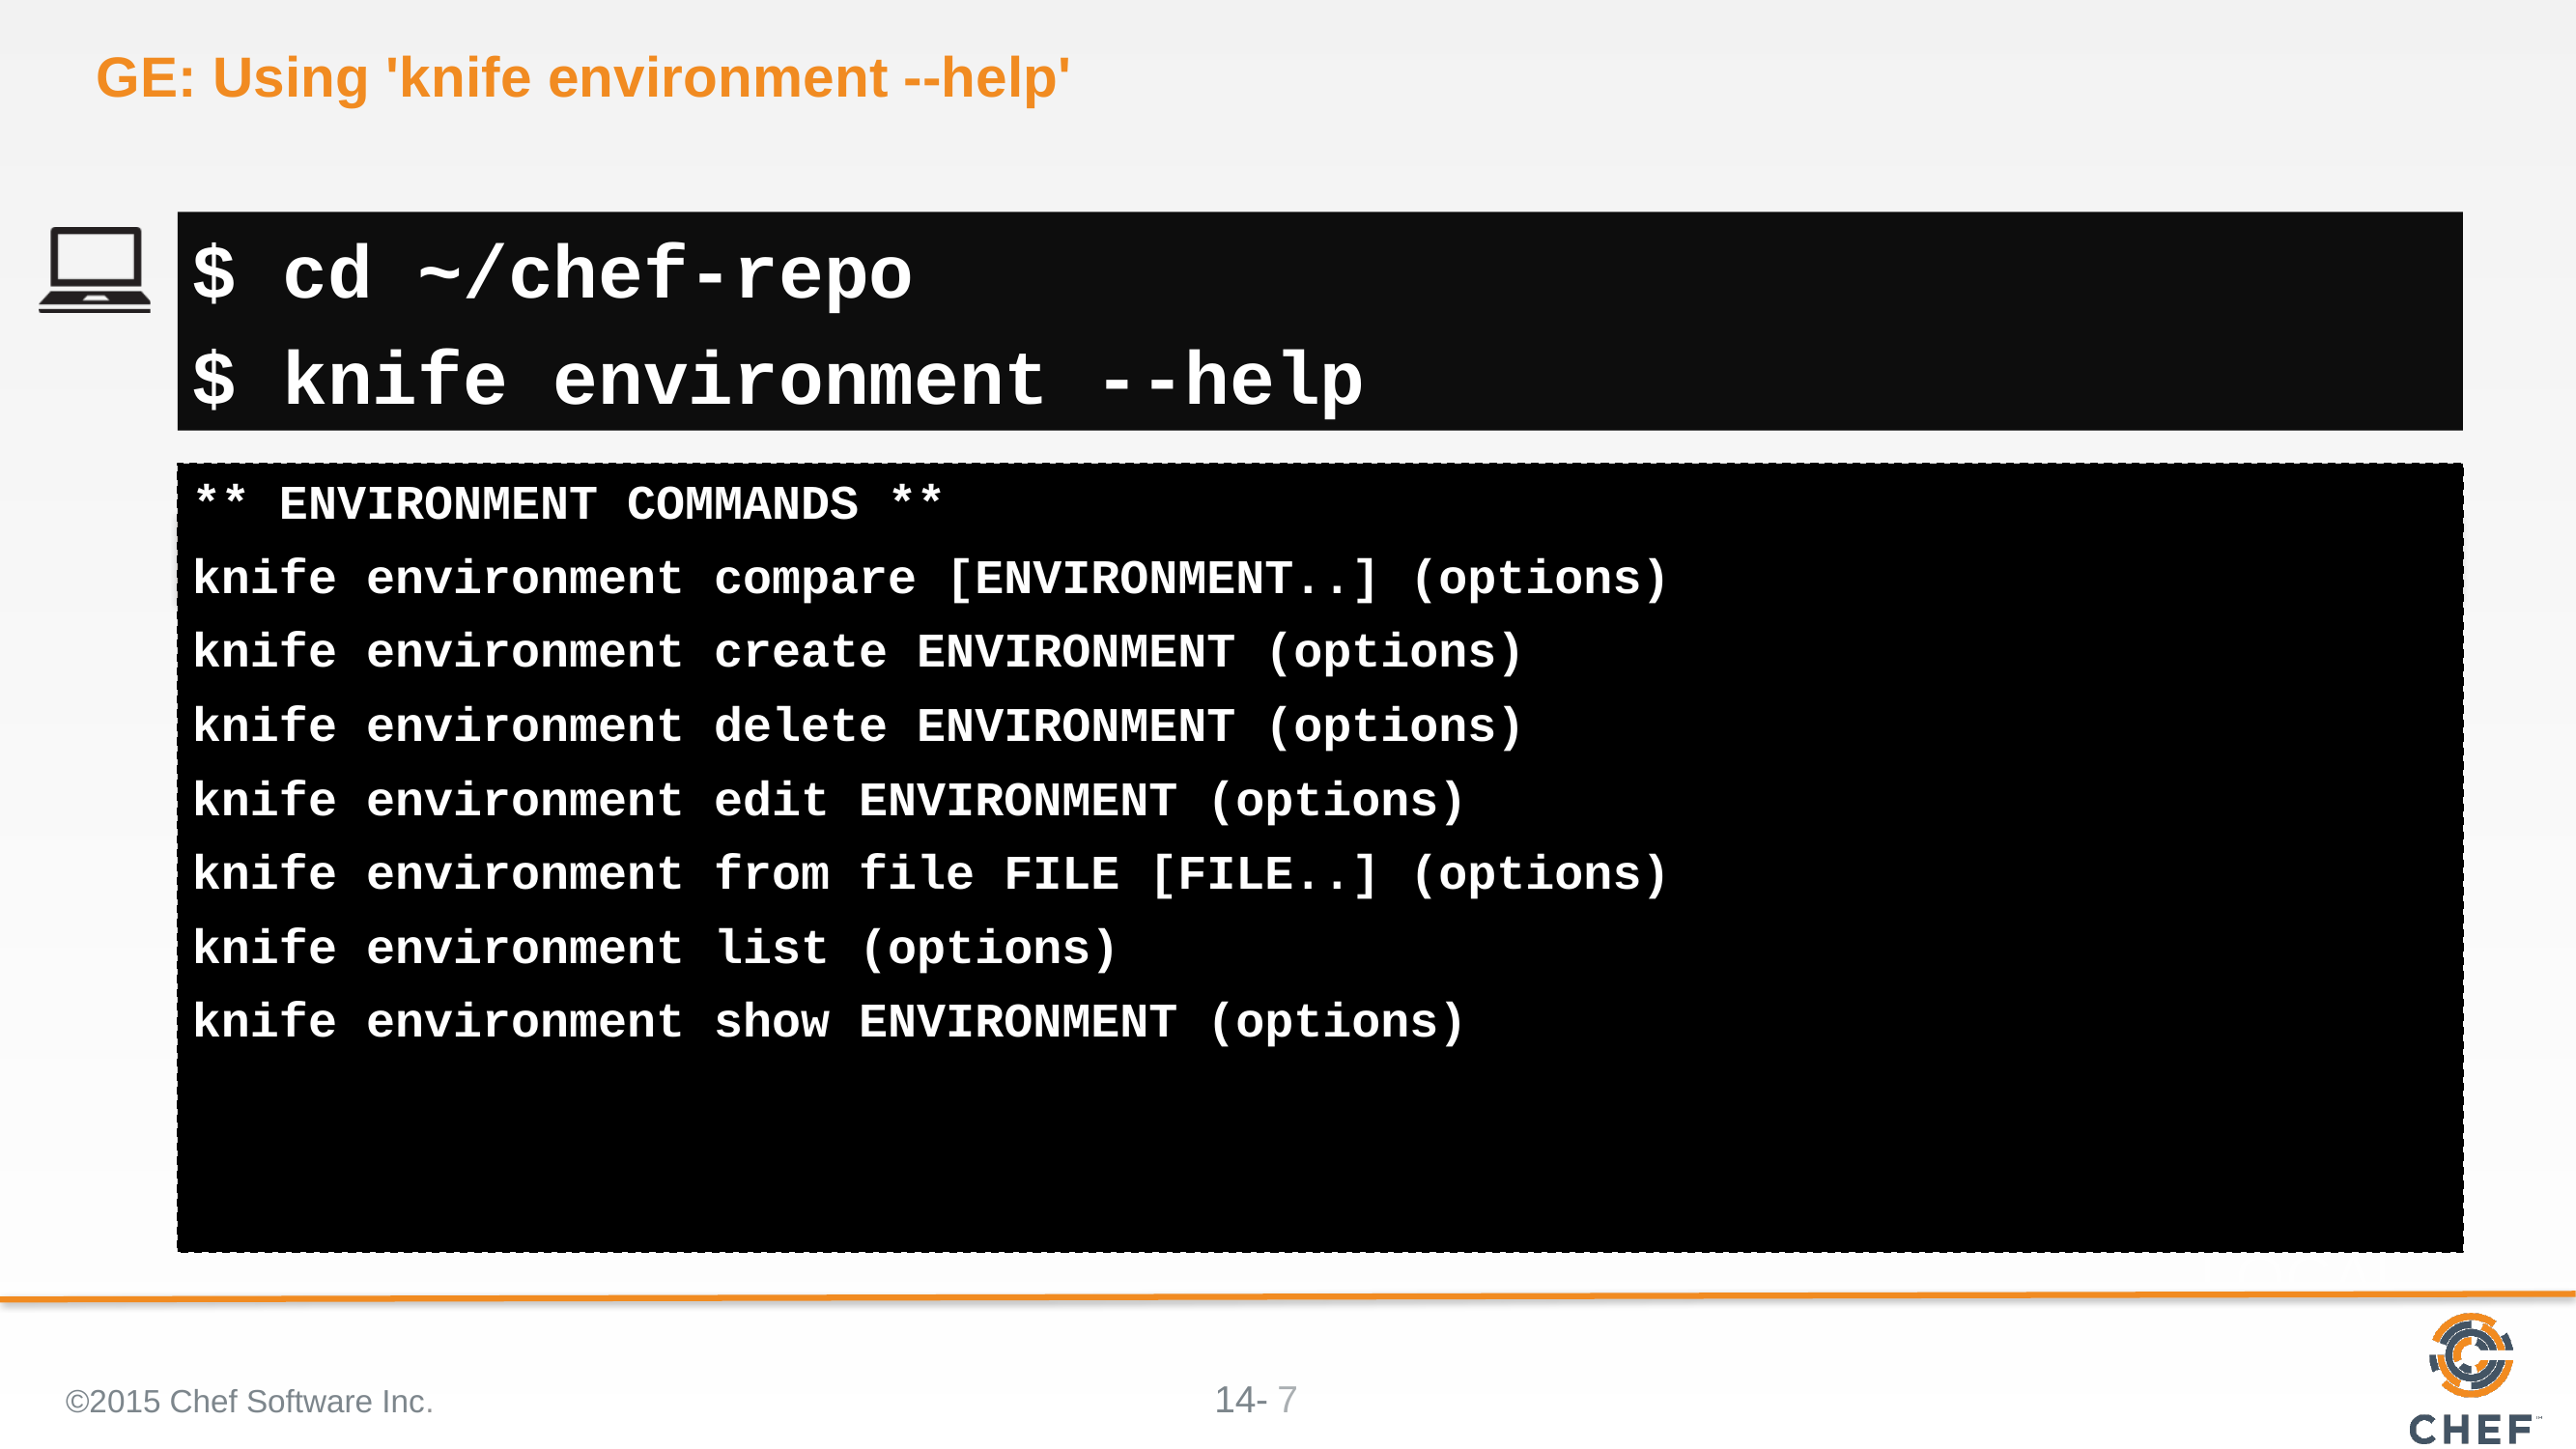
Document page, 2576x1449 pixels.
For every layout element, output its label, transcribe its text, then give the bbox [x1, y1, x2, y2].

list $ cd ~/chef-repo $ knife environment --help [177, 212, 2463, 431]
slide_number 7 [998, 1359, 1578, 1437]
list ** ENVIRONMENT COMMANDS ** knife environment compare [ENVIRONMENT..] (options) knife environment create ENVIRONMENT (options) knife environment delete ENVIRONMENT (options) knife environment edit ENVIRONMENT (options) knife environment from file FILE [FILE..] (options) knife environment list (options) knife environment show ENVIRONMENT (options) [177, 463, 2464, 1253]
footer ©2015 Chef Software Inc. [51, 1359, 952, 1440]
picture [2399, 1297, 2550, 1449]
title GE: Using 'knife environment --help' [96, 48, 2463, 180]
